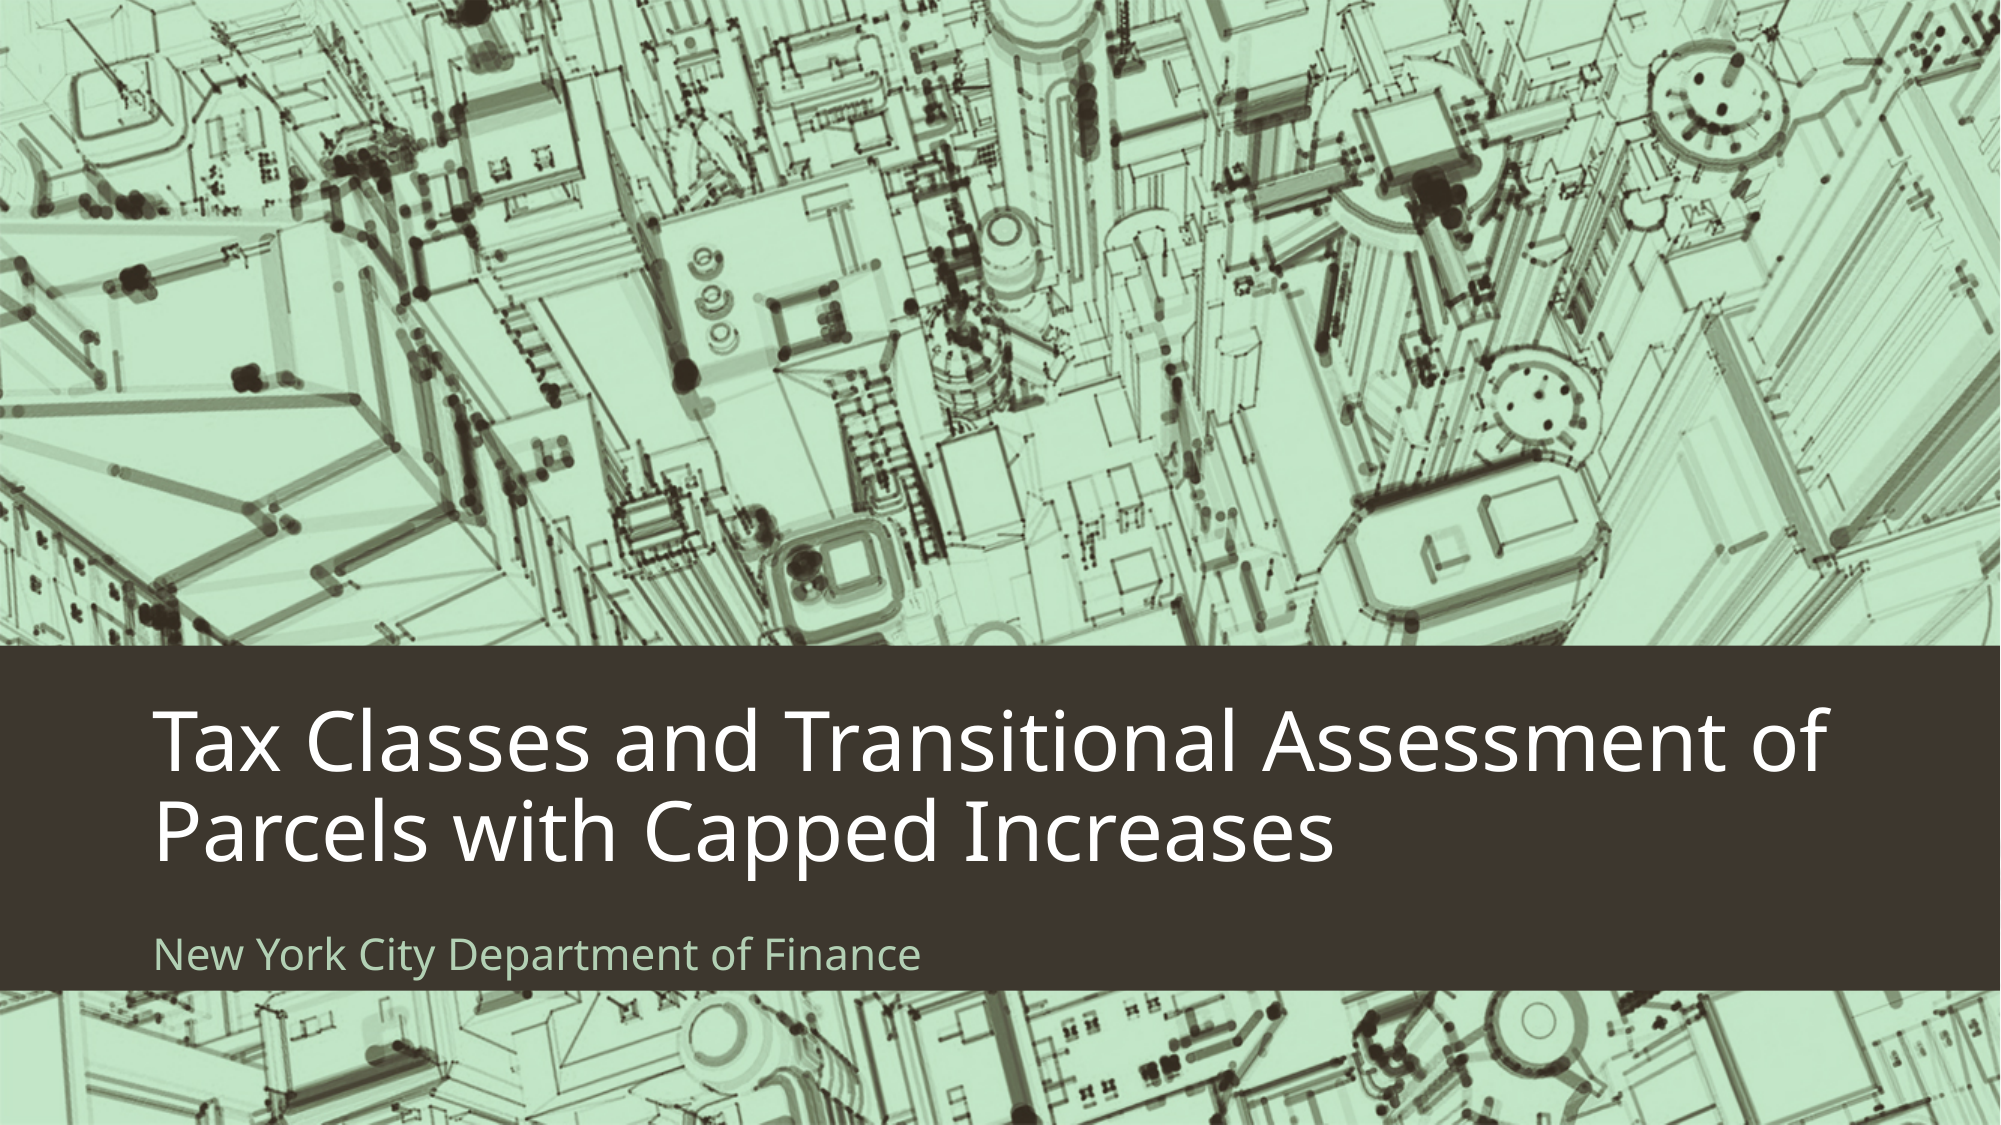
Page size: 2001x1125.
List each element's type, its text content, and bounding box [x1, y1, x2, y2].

title Tax Classes and Transitional Assessment of Parcels with Capped Increases [137, 600, 1863, 888]
subtitle New York City Department of Finance [137, 924, 1863, 988]
picture [0, 0, 2001, 1125]
